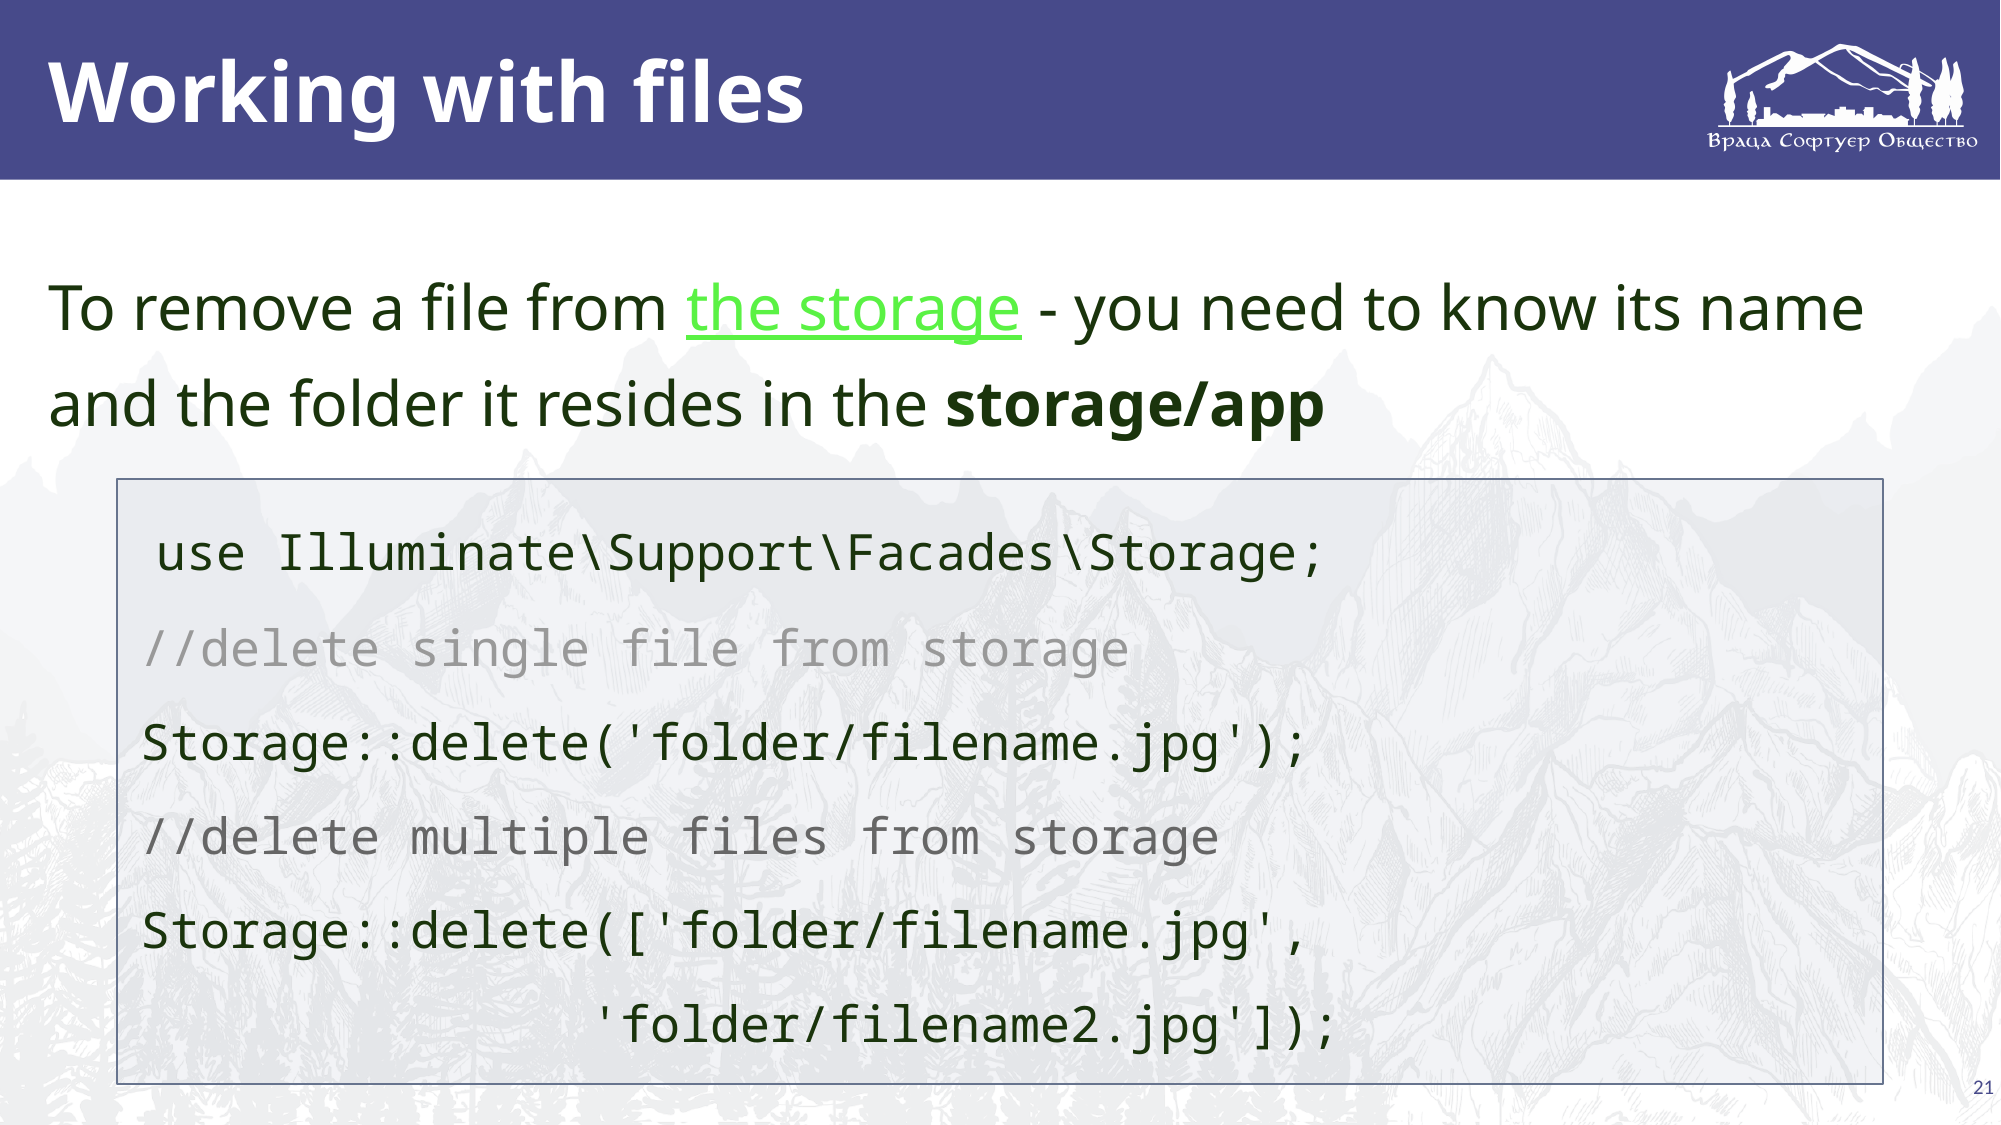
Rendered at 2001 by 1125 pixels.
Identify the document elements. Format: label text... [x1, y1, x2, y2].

slide_number 21 [1929, 1070, 2000, 1103]
text_box use Illuminate\Support\Facades\Storage; //delete single file from storage Storage::delete('folder/filename.jpg'); //delete multiple files from storage Storage::delete(['folder/filename.jpg', 'folder/filename2.jpg']); [116, 479, 1884, 1084]
list To remove a file from the storage - you need to know its name and the folder it resides in the storage/app [30, 249, 1970, 1054]
picture [1703, 19, 1981, 165]
title Working with files [31, 16, 1591, 162]
